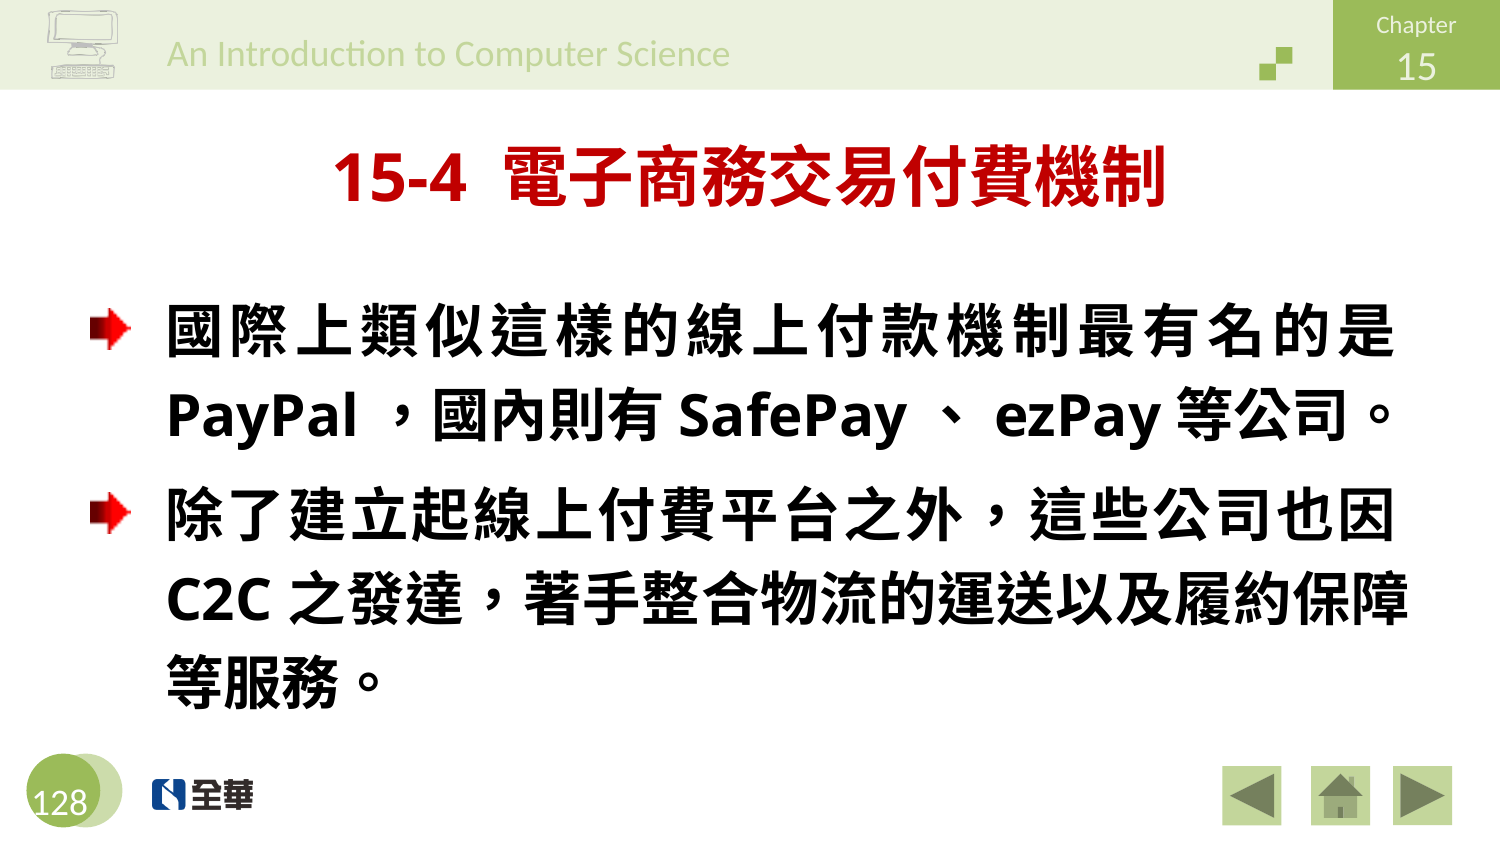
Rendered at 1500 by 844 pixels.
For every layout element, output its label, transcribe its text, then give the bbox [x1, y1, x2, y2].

picture [47, 10, 118, 79]
picture [90, 492, 131, 534]
list 國際上類似這樣的線上付款機制最有名的是PayPal，國內則有SafePay、ezPay等公司。 除了建立起線上付費平台之外，這些公司也因C2C之發達，著手整合物流的運送以及履約保障等服務。 [75, 272, 1425, 754]
picture [152, 779, 253, 810]
title 15-4 電子商務交易付費機制 [75, 104, 1425, 245]
picture [90, 308, 131, 350]
